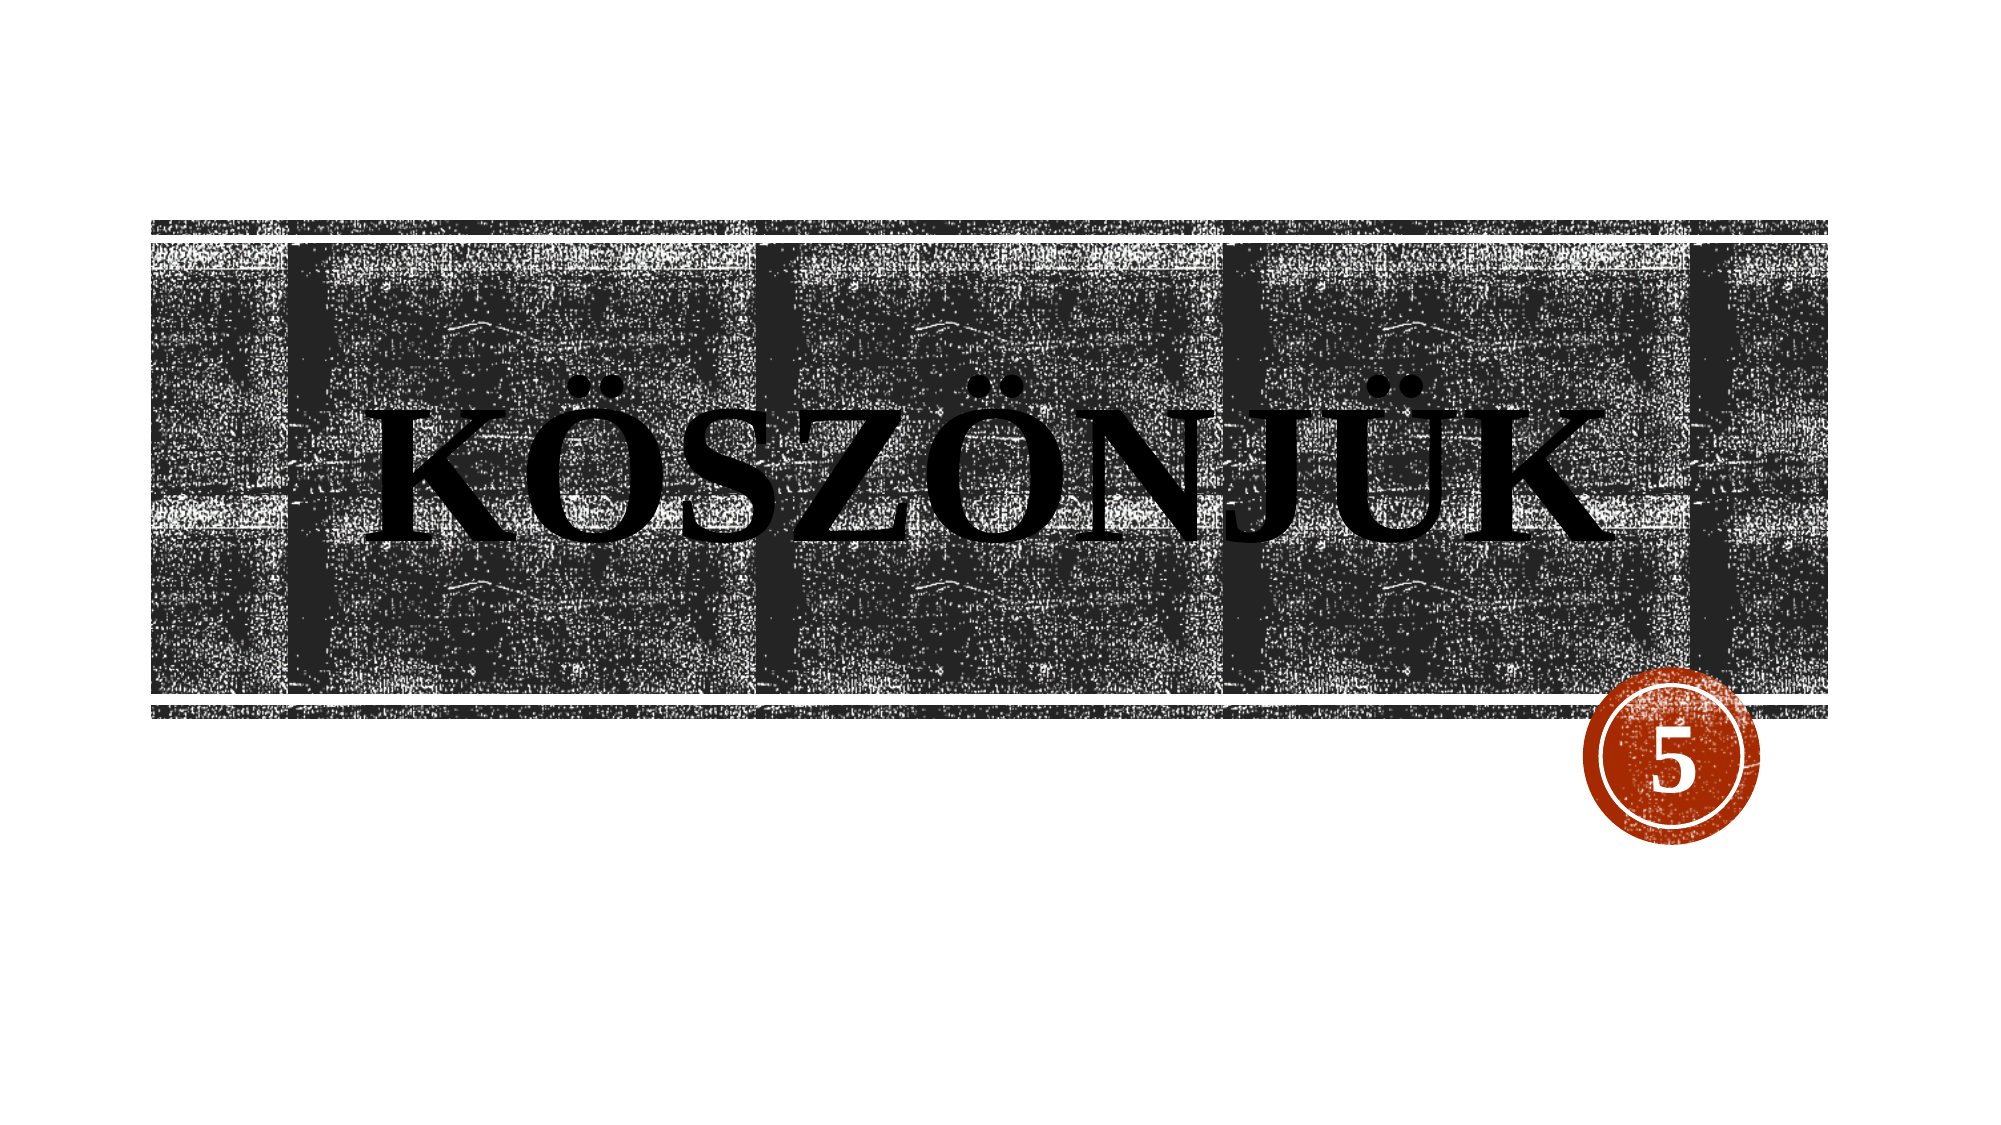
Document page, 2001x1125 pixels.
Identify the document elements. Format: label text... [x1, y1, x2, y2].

title Köszönjük [172, 234, 1808, 733]
subtitle 5 [1634, 698, 1796, 875]
